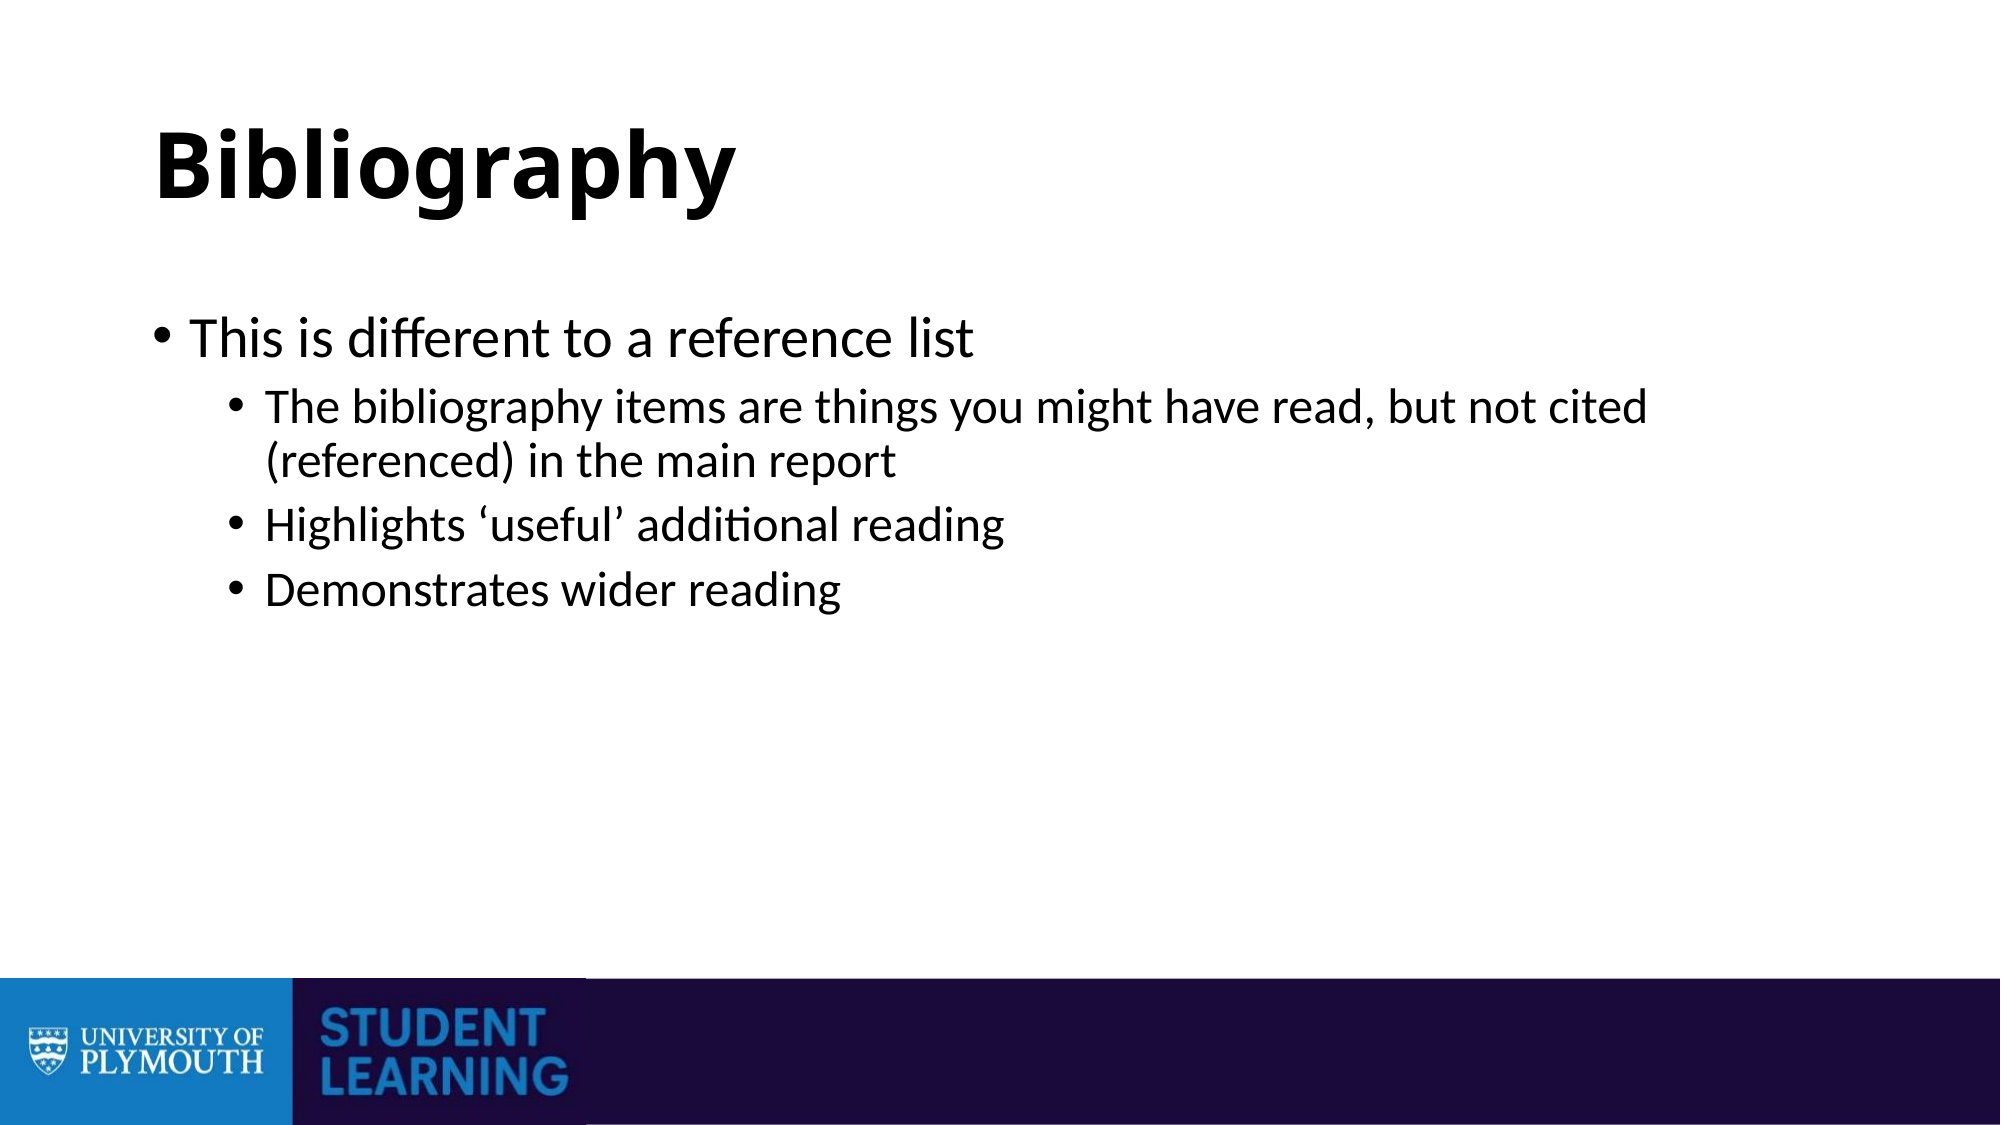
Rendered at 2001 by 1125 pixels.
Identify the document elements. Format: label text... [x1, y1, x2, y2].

picture [0, 978, 586, 1125]
title Bibliography [137, 59, 1863, 278]
list This is different to a reference list The bibliography items are things you might have read, but not cited (referenced) in the main report Highlights ‘useful’ additional reading Demonstrates wider reading [137, 299, 1863, 1014]
